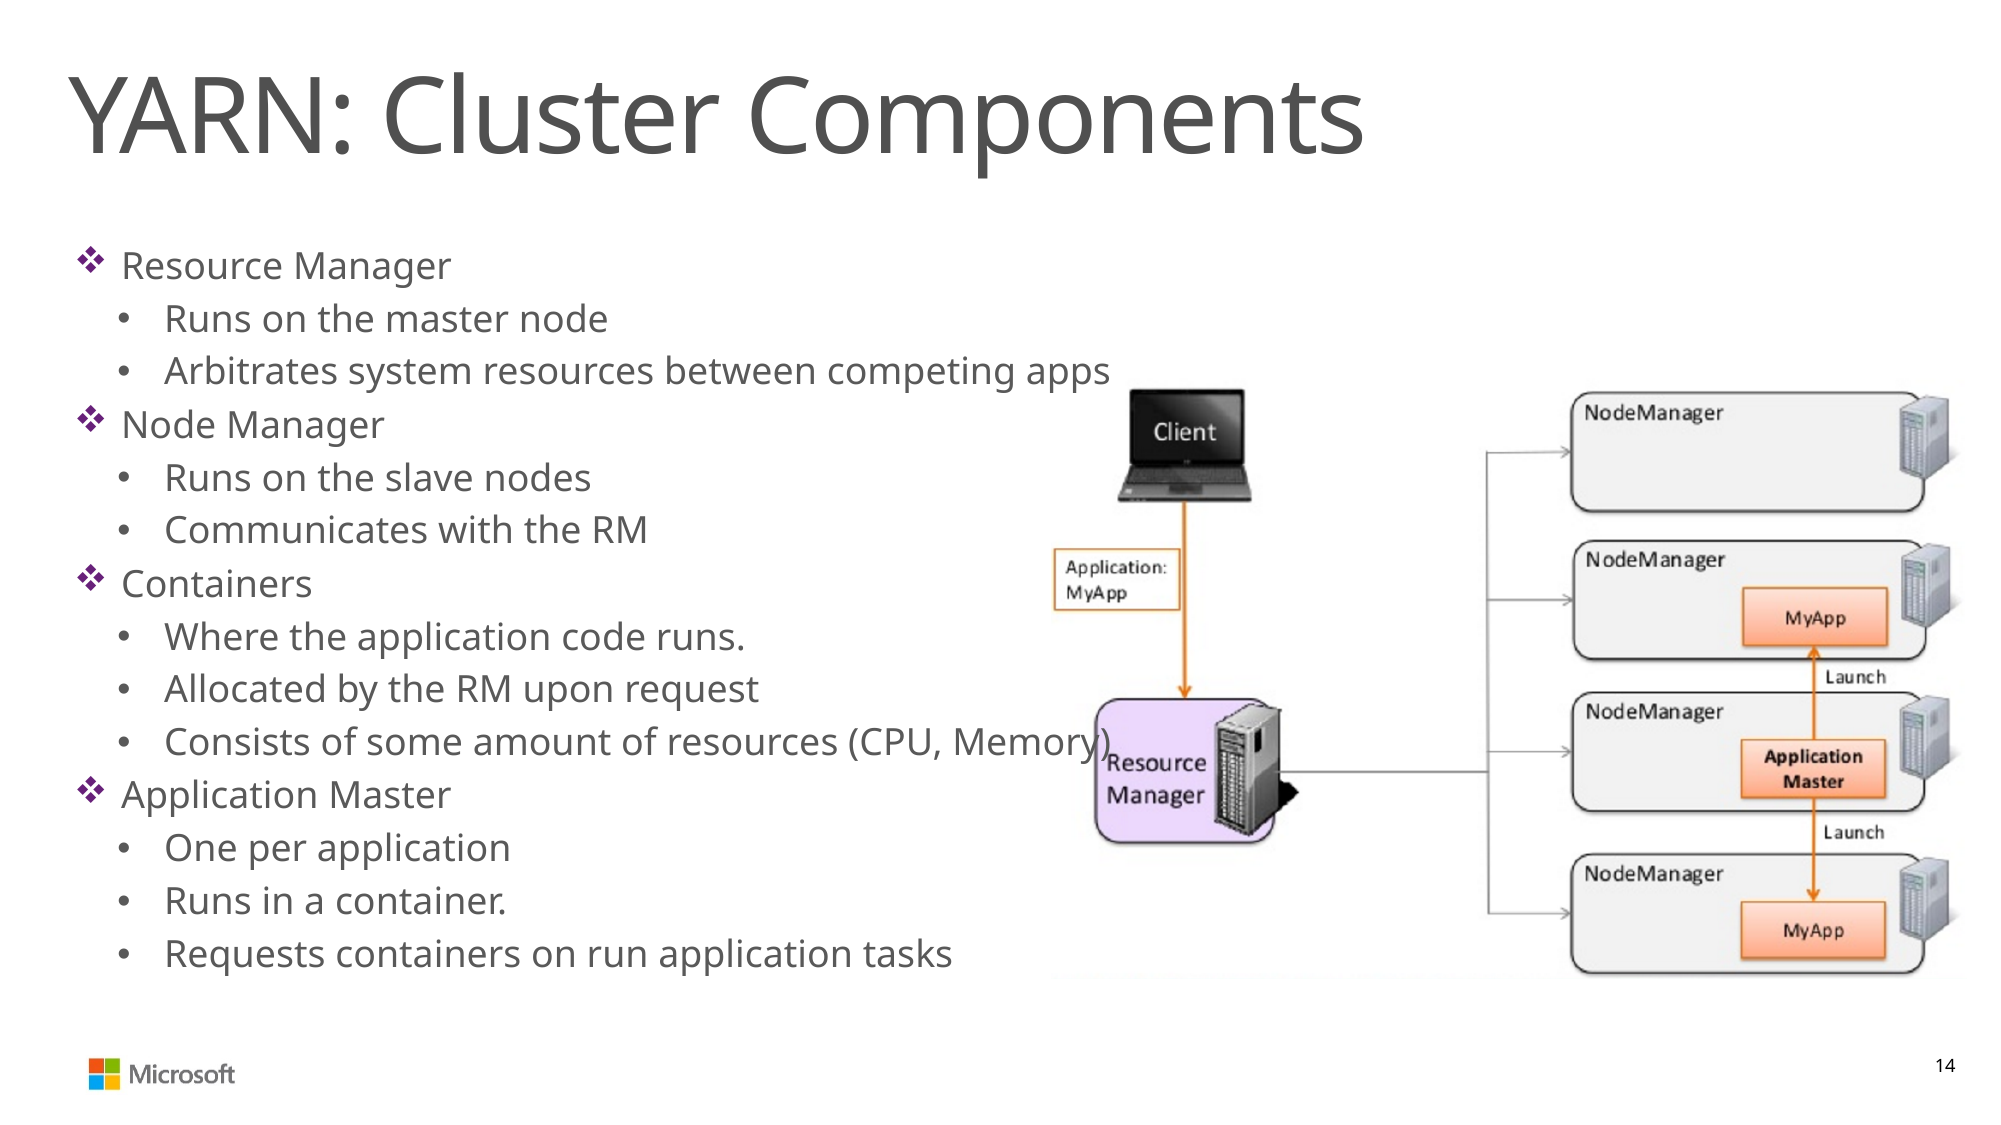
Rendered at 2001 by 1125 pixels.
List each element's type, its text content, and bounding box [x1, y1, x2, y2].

text_box Resource Manager Runs on the master node Arbitrates system resources between competing apps Node Manager Runs on the slave nodes Communicates with the RM Containers Where the application code runs. Allocated by the RM upon request Consists of some amount of resources (CPU, Memory) Application Master One per application Runs in a container. Requests containers on run application tasks [44, 222, 1210, 1017]
slide_number 14 [1864, 1056, 1956, 1078]
picture [1051, 363, 1967, 979]
picture [85, 1055, 240, 1095]
title YARN: Cluster Components [44, 47, 1956, 200]
